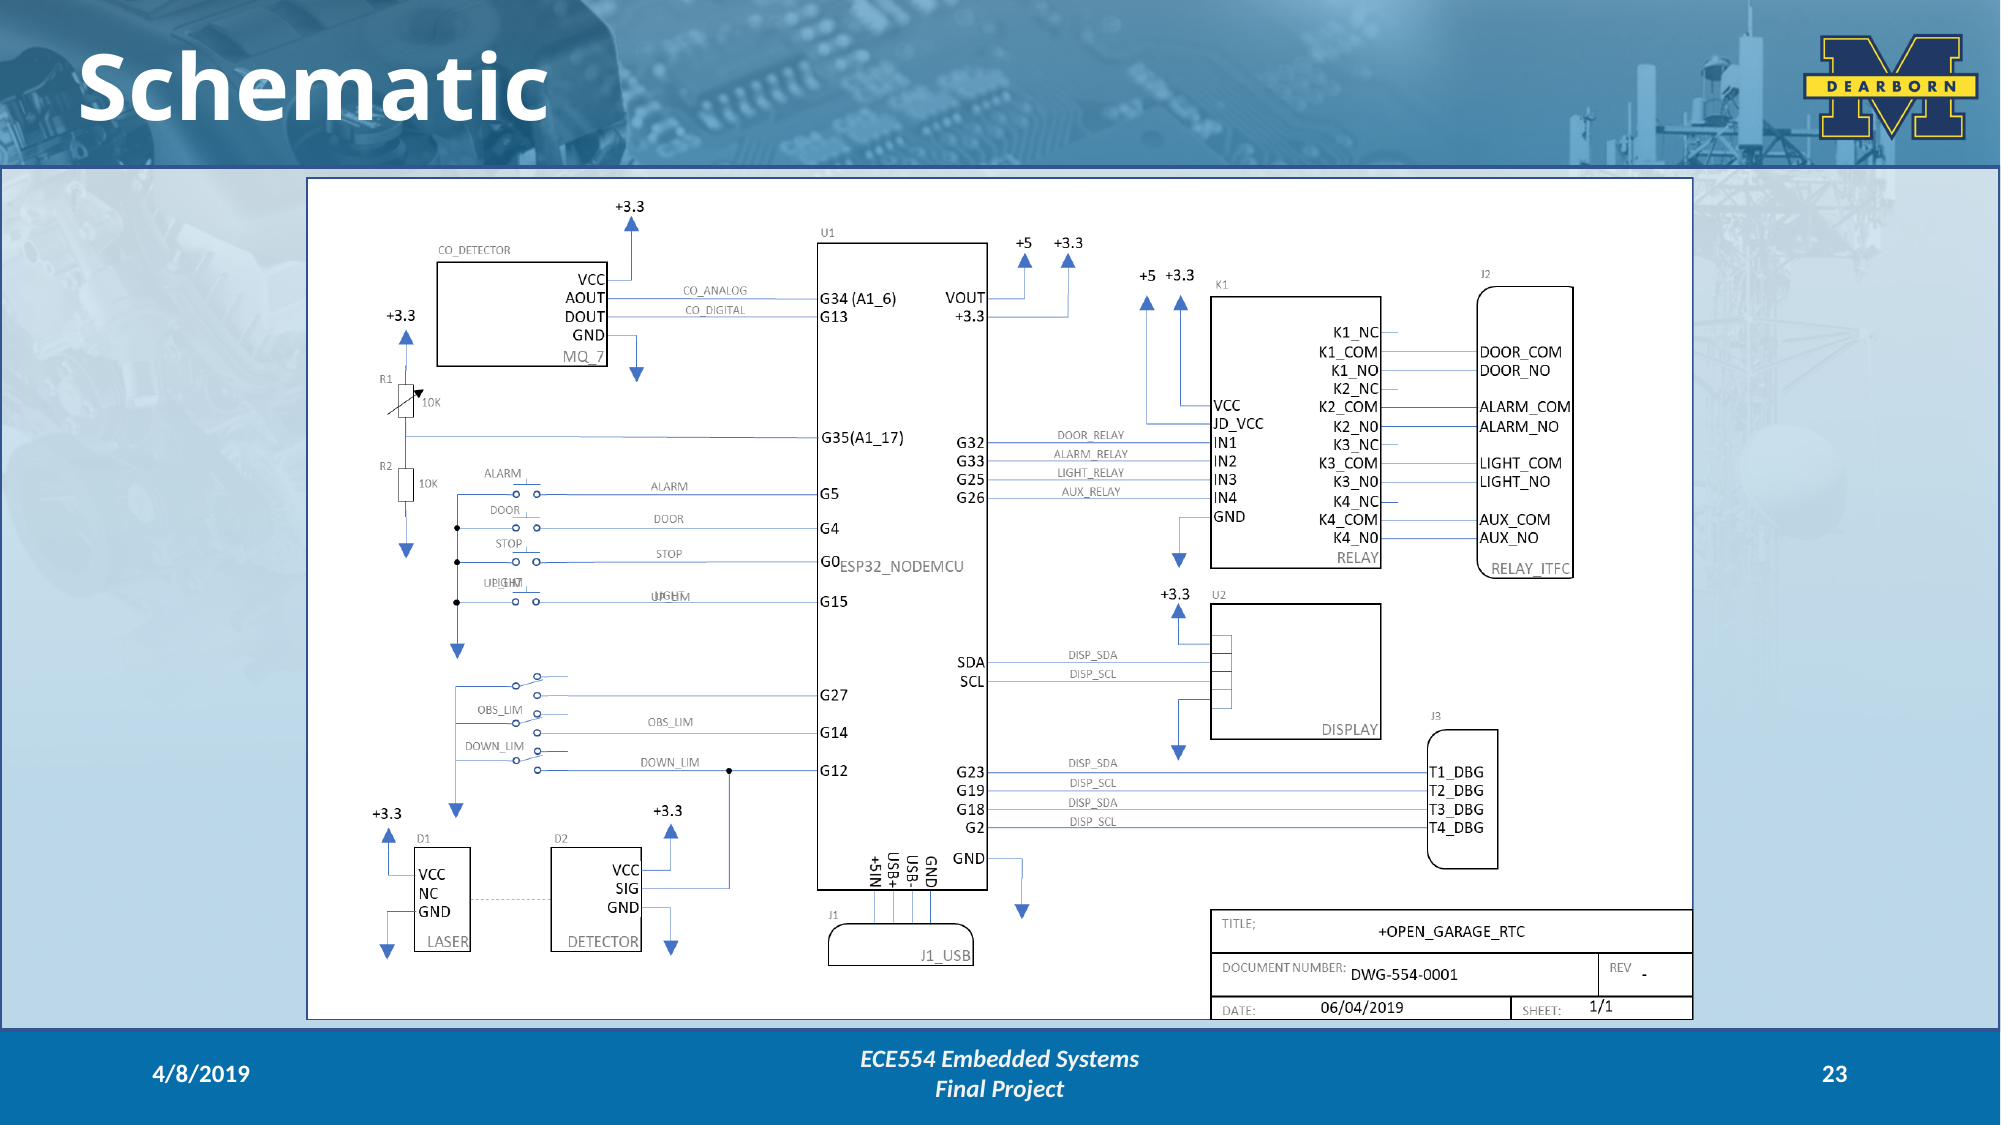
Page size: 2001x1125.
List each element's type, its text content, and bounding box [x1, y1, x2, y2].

text_box ECE554 Embedded Systems Final Project [662, 1042, 1338, 1103]
text_box 4/8/2019 [137, 1042, 588, 1103]
picture [0, 1032, 2001, 1125]
text_box Schematic [63, 14, 1863, 167]
picture [0, 0, 2001, 165]
picture [305, 177, 1694, 1029]
text_box 23 [1412, 1042, 1863, 1103]
